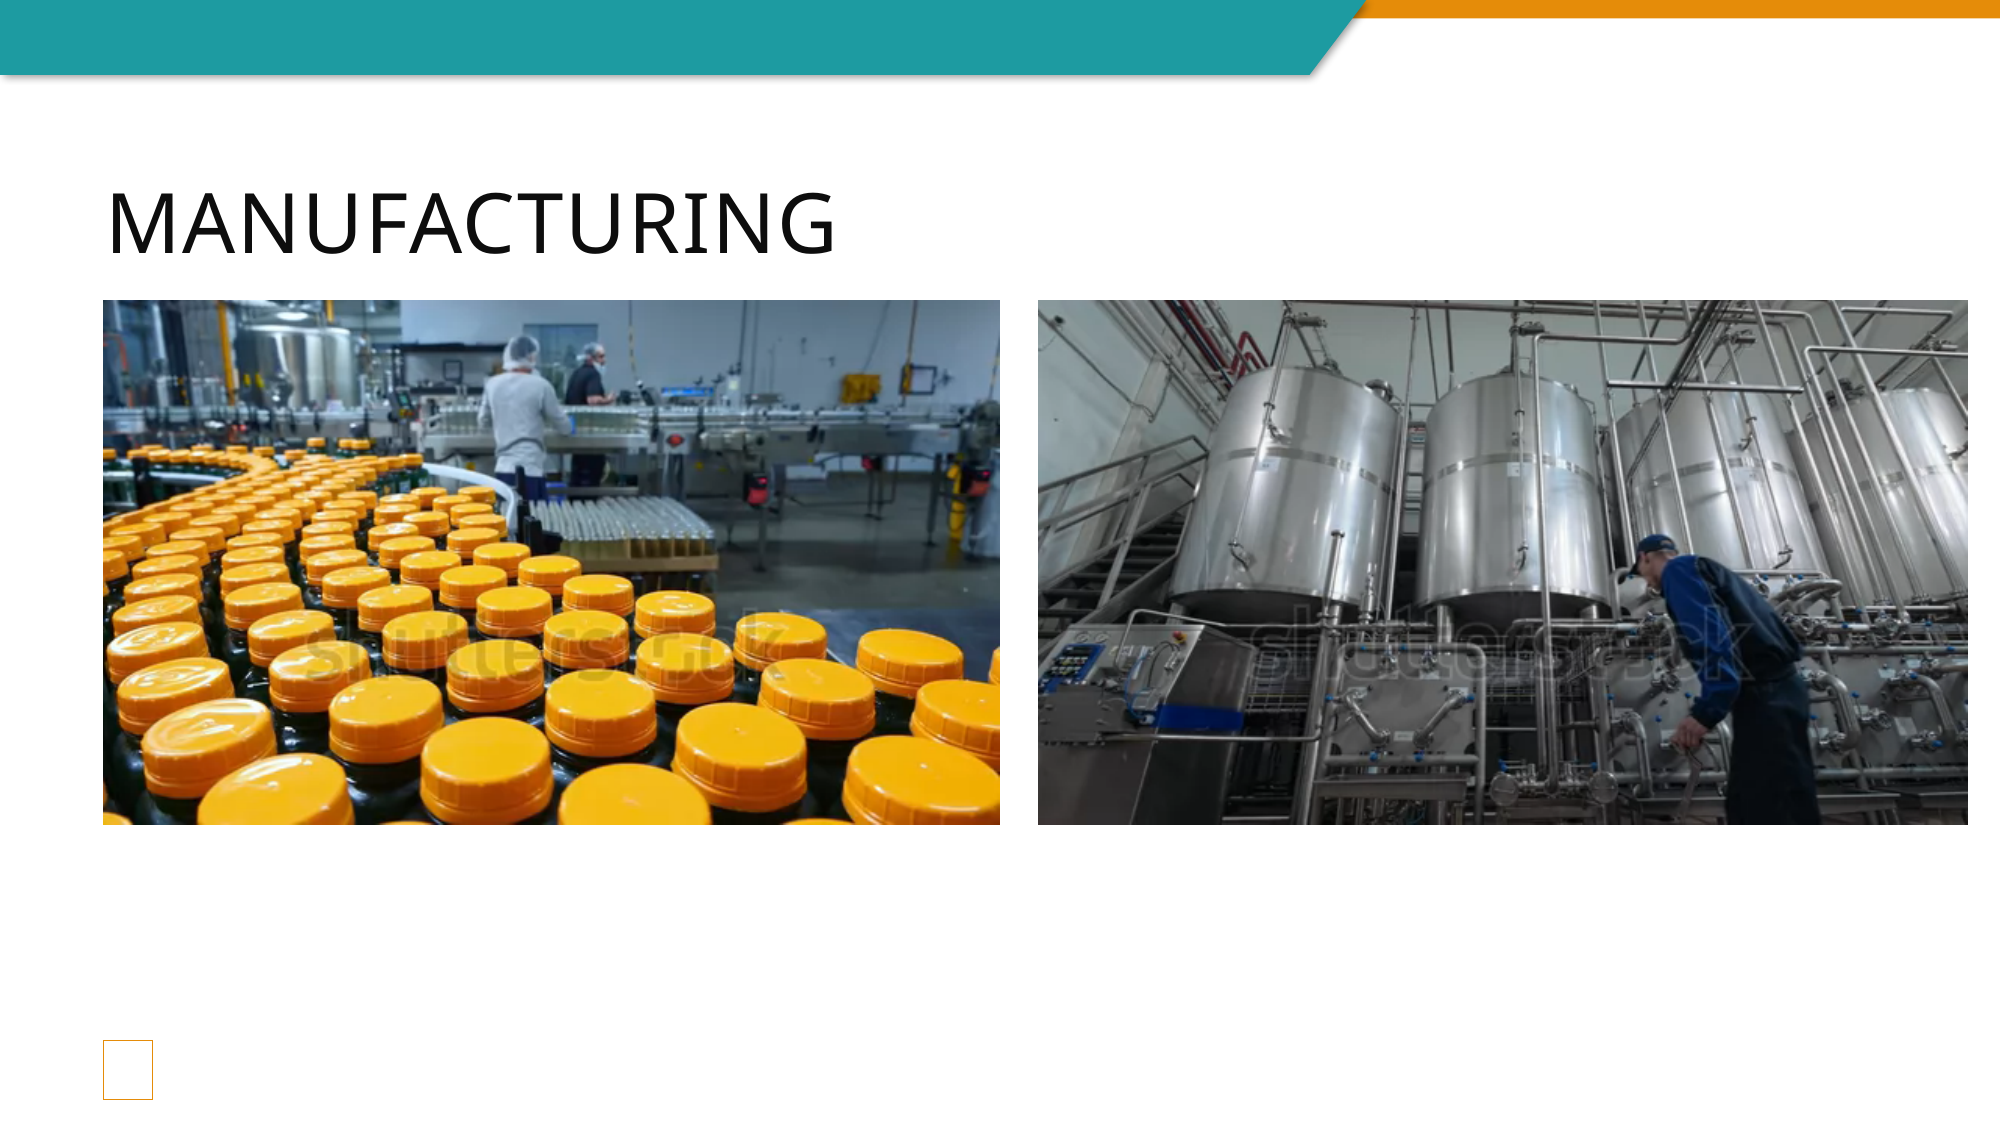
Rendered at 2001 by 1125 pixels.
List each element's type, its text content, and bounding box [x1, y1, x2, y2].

slide_number [103, 1040, 153, 1100]
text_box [102, 299, 1001, 826]
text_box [1037, 299, 1969, 826]
title Manufacturing [90, 162, 1863, 279]
